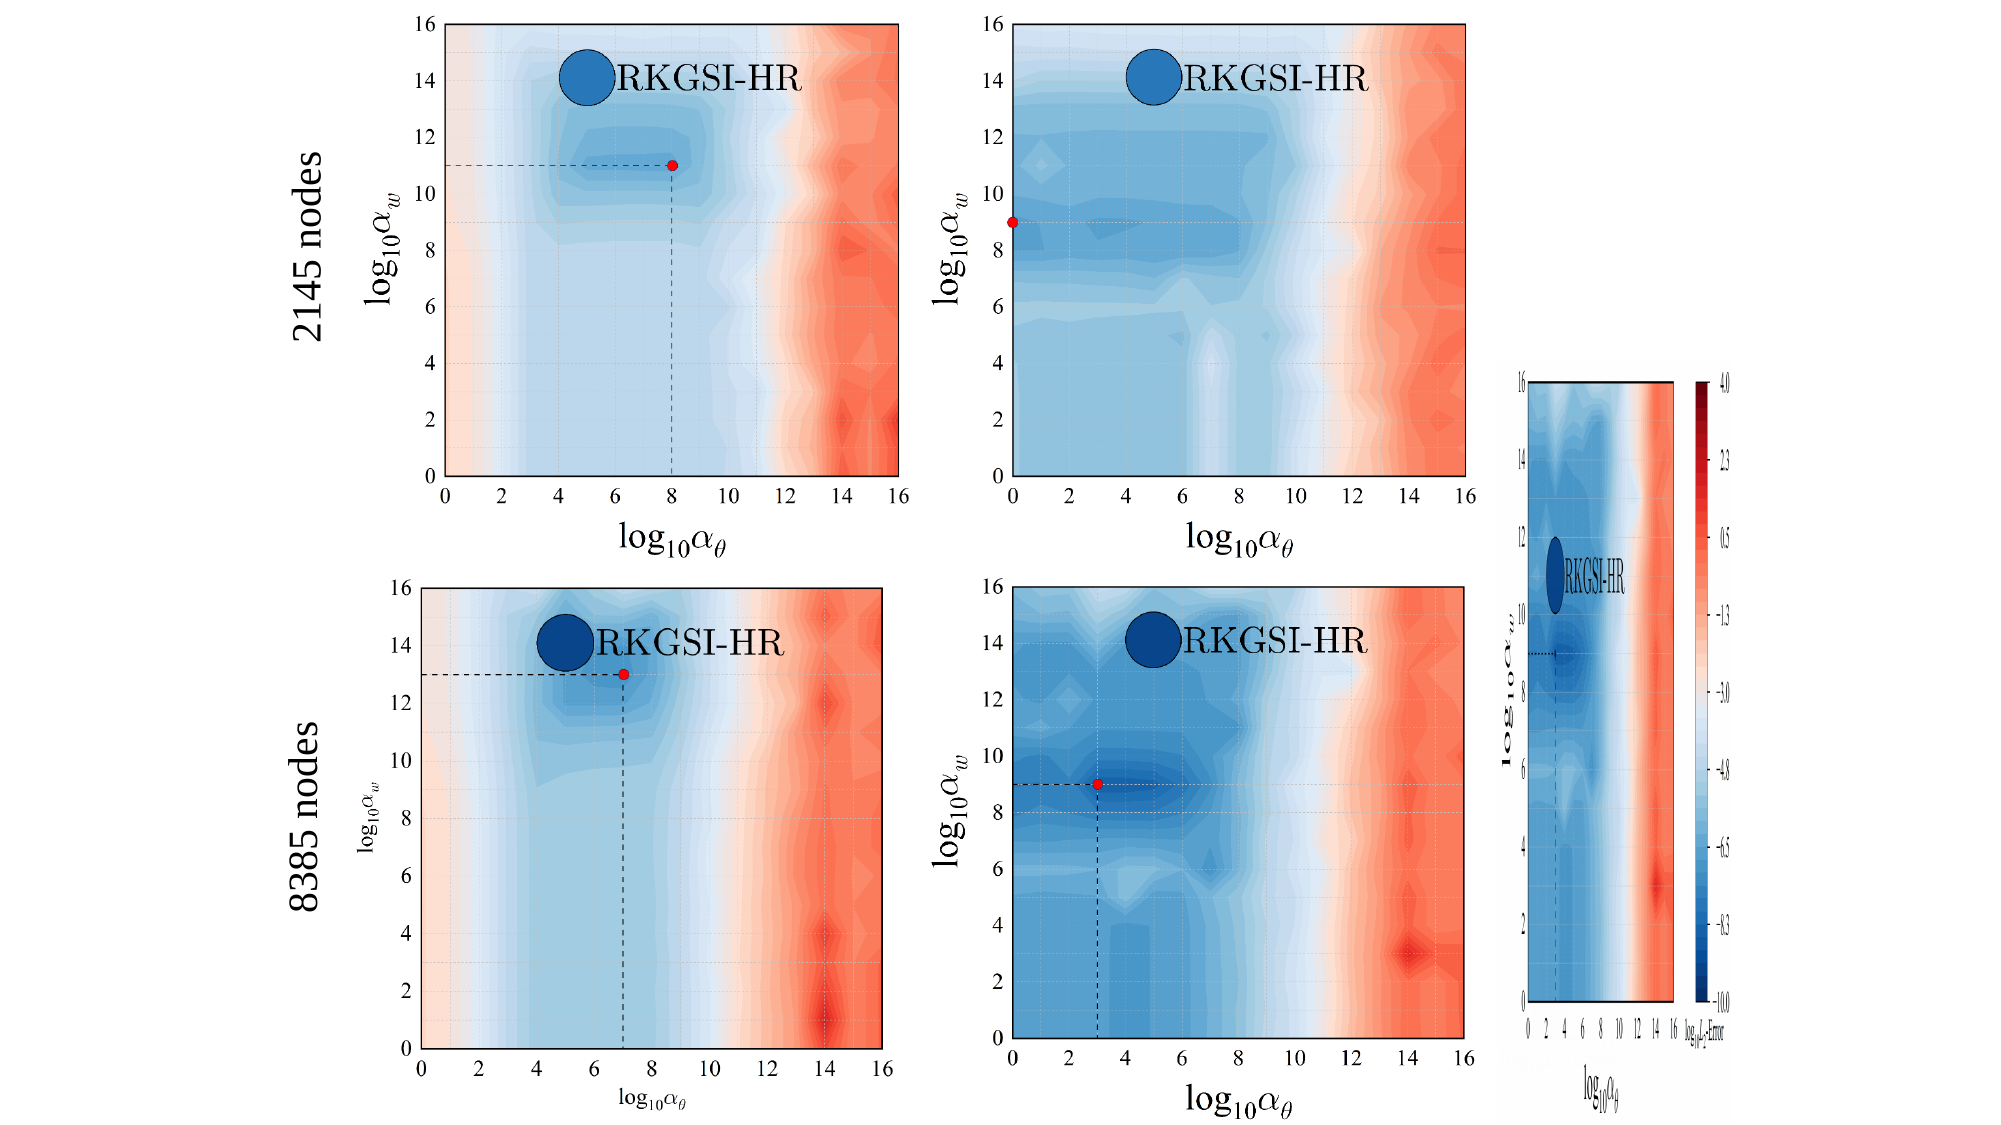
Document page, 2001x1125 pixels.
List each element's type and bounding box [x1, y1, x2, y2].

text_box [268, 0, 1732, 1125]
